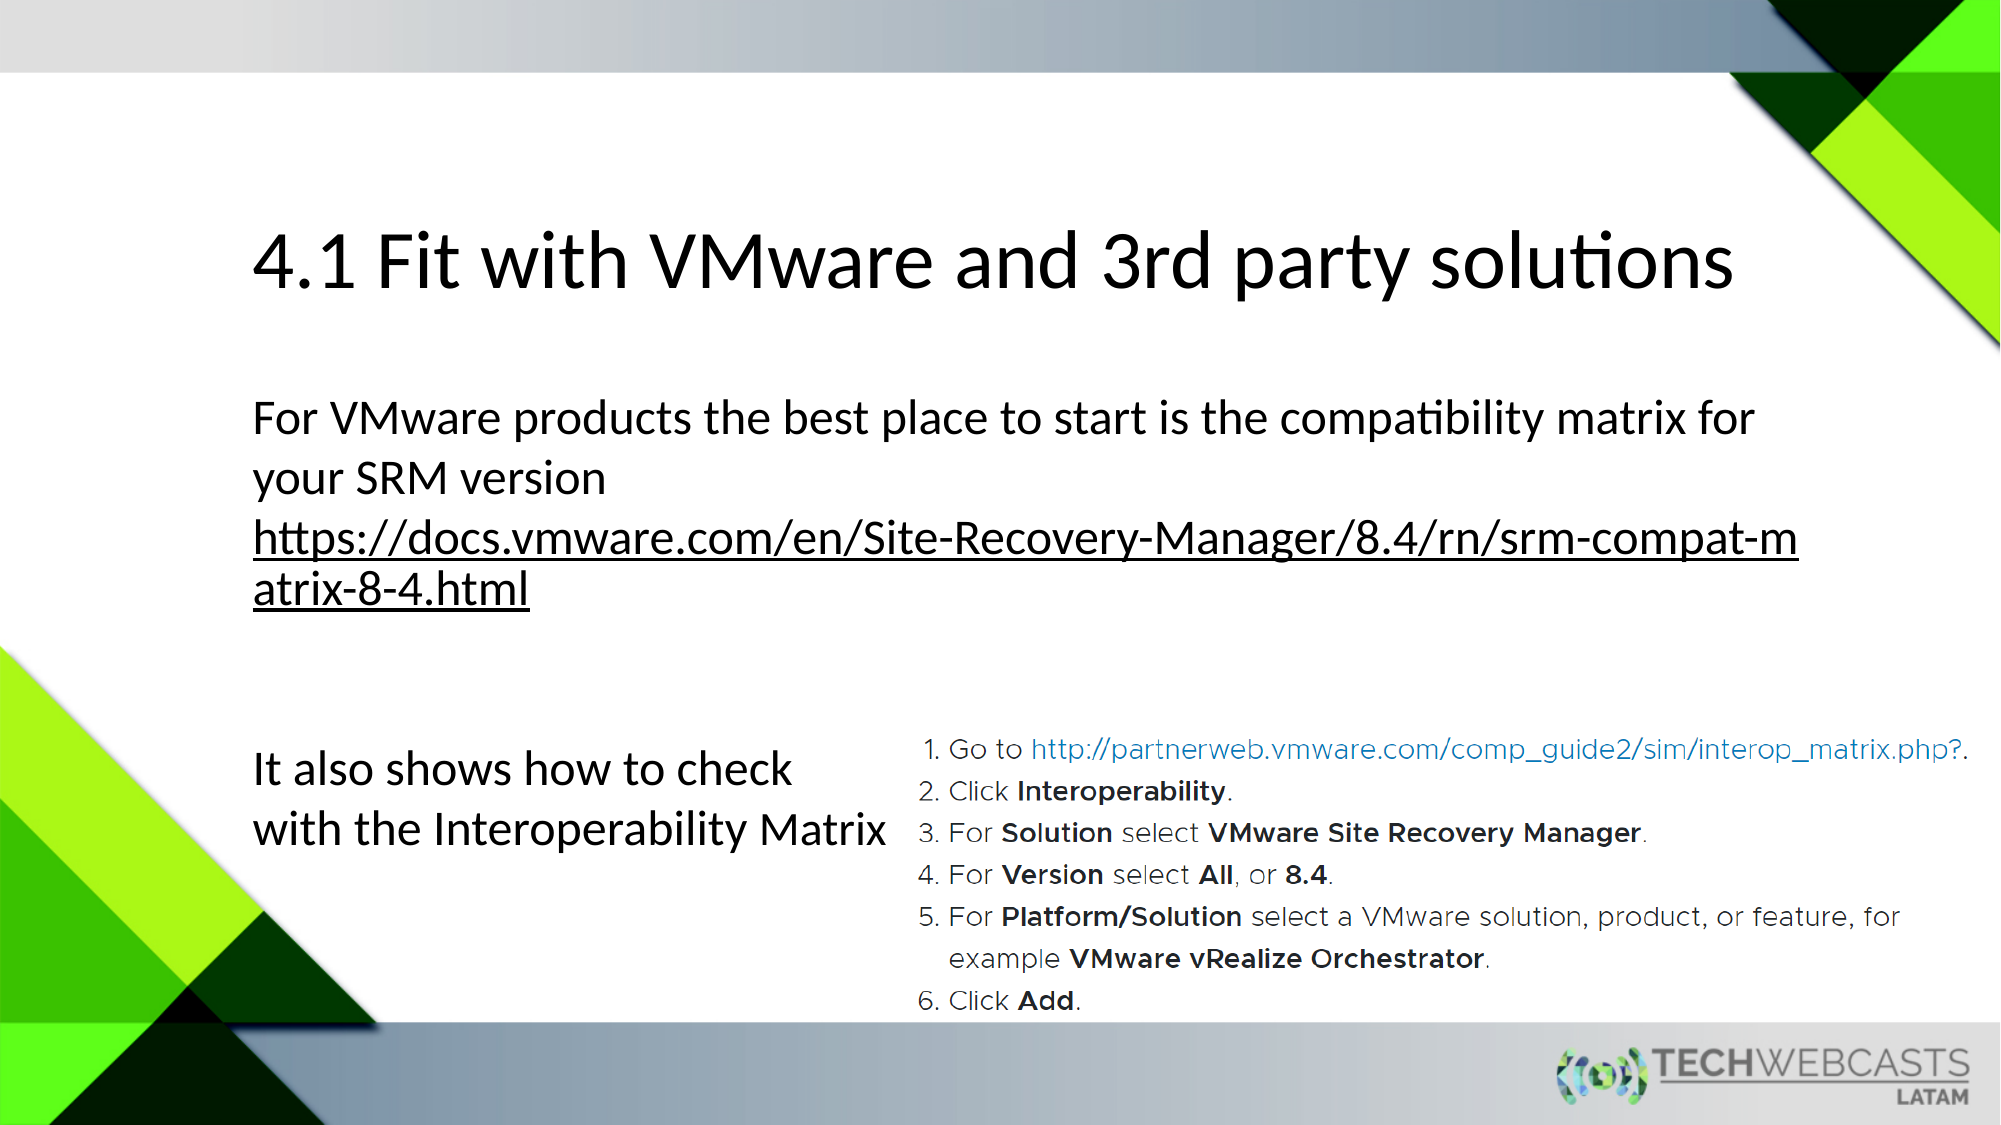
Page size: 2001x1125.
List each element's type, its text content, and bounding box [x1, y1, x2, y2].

text_box 4.1 Fit with VMware and 3rd party solutions For VMware products the best place to start is the compatibility matrix for your SRM version https://docs.vmware.com/en/Site-Recovery-Manager/8.4/rn/srm-compat-matrix-8-4.html It also shows how to check with the Interoperability Matrix [237, 197, 1831, 813]
picture [0, 0, 2001, 1125]
